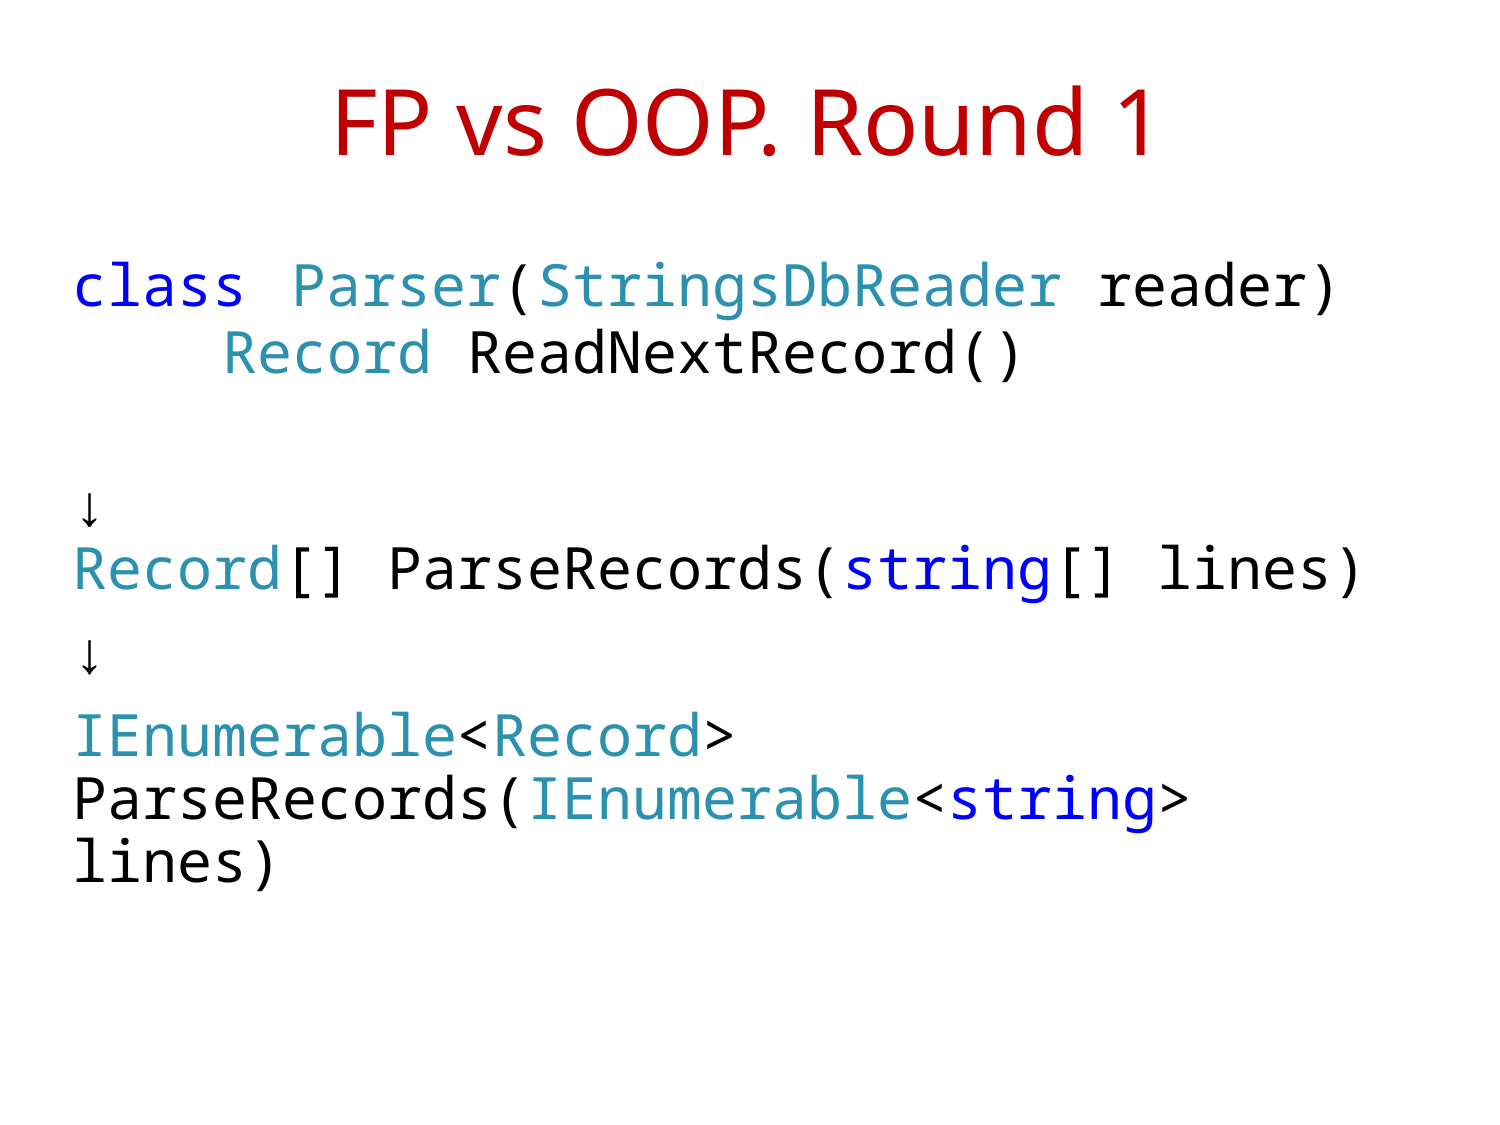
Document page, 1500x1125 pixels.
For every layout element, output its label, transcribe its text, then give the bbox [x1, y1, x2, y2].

list class Parser(StringsDbReader reader) Record ReadNextRecord() ↓ Record[] ParseRecords(string[] lines) ↓ IEnumerable<Record> ParseRecords(IEnumerable<string> lines) [56, 234, 1439, 1125]
title FP vs OOP. Round 1 [56, 17, 1439, 234]
